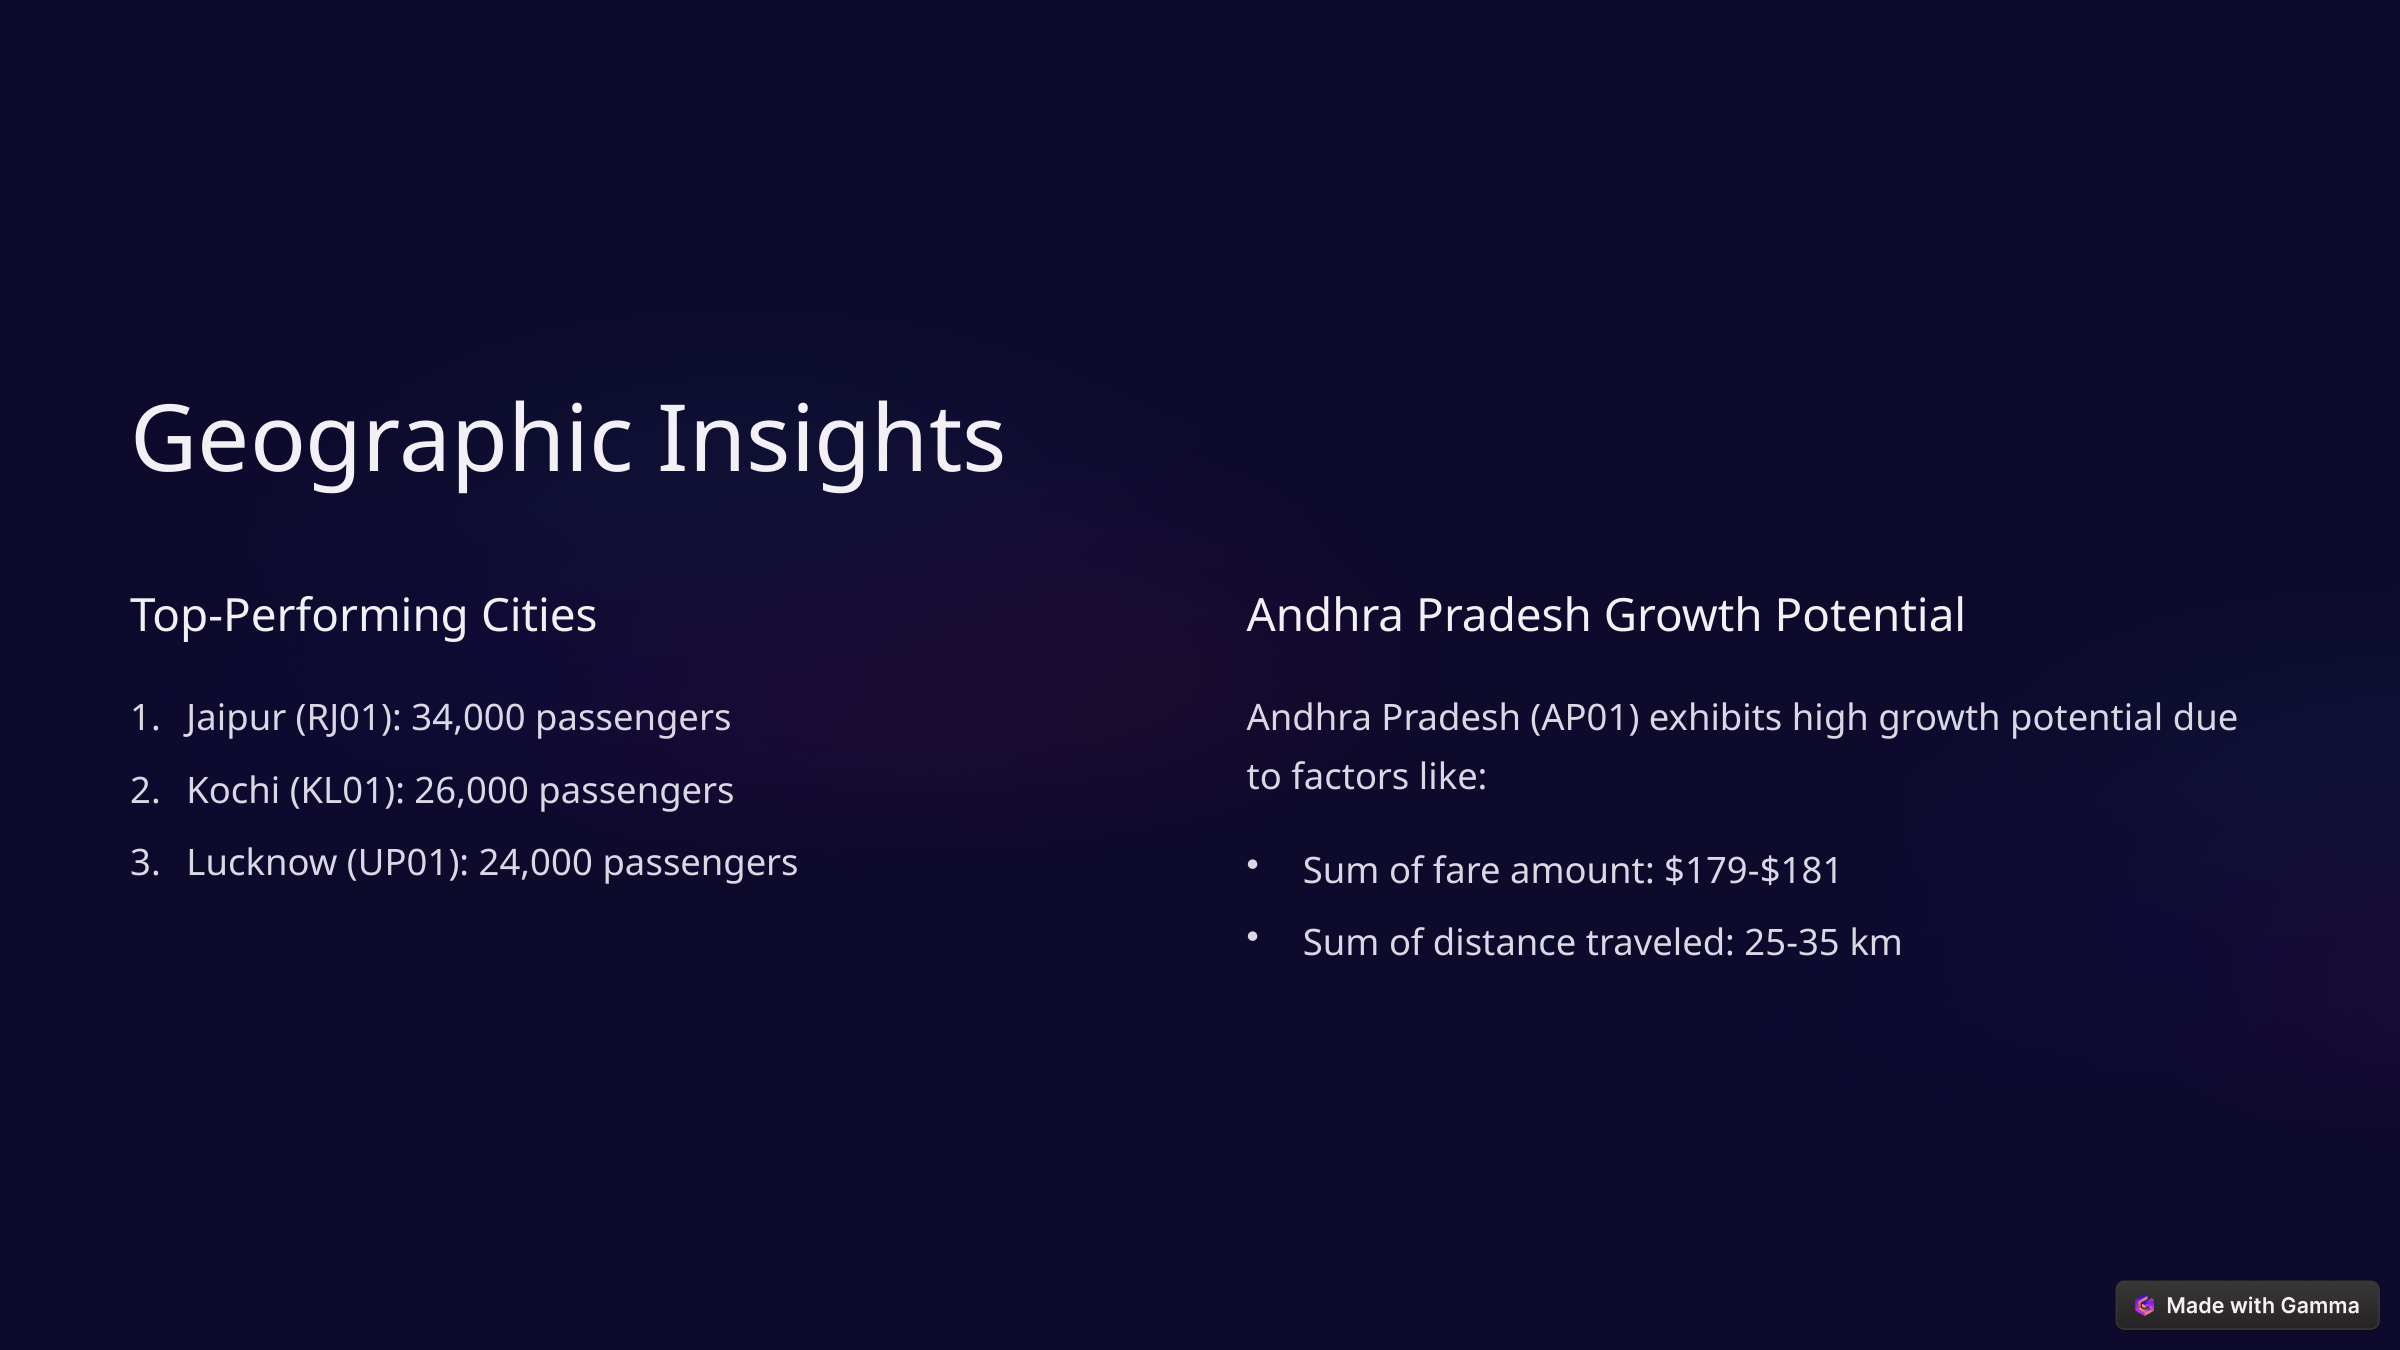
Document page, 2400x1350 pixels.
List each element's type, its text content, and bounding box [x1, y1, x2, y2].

text_box Lucknow (UP01): 24,000 passengers [130, 823, 1155, 883]
text_box Andhra Pradesh (AP01) exhibits high growth potential due to factors like: [1246, 678, 2271, 798]
text_box Sum of distance traveled: 25-35 km [1246, 903, 2271, 964]
text_box Geographic Insights [130, 373, 1068, 491]
picture [2106, 1271, 2389, 1339]
text_box Jaipur (RJ01): 34,000 passengers [130, 678, 1155, 738]
text_box Sum of fare amount: $179-$181 [1246, 830, 2271, 891]
text_box Kochi (KL01): 26,000 passengers [130, 751, 1155, 811]
text_box Top-Performing Cities [130, 583, 640, 642]
text_box Andhra Pradesh Growth Potential [1246, 583, 2030, 642]
